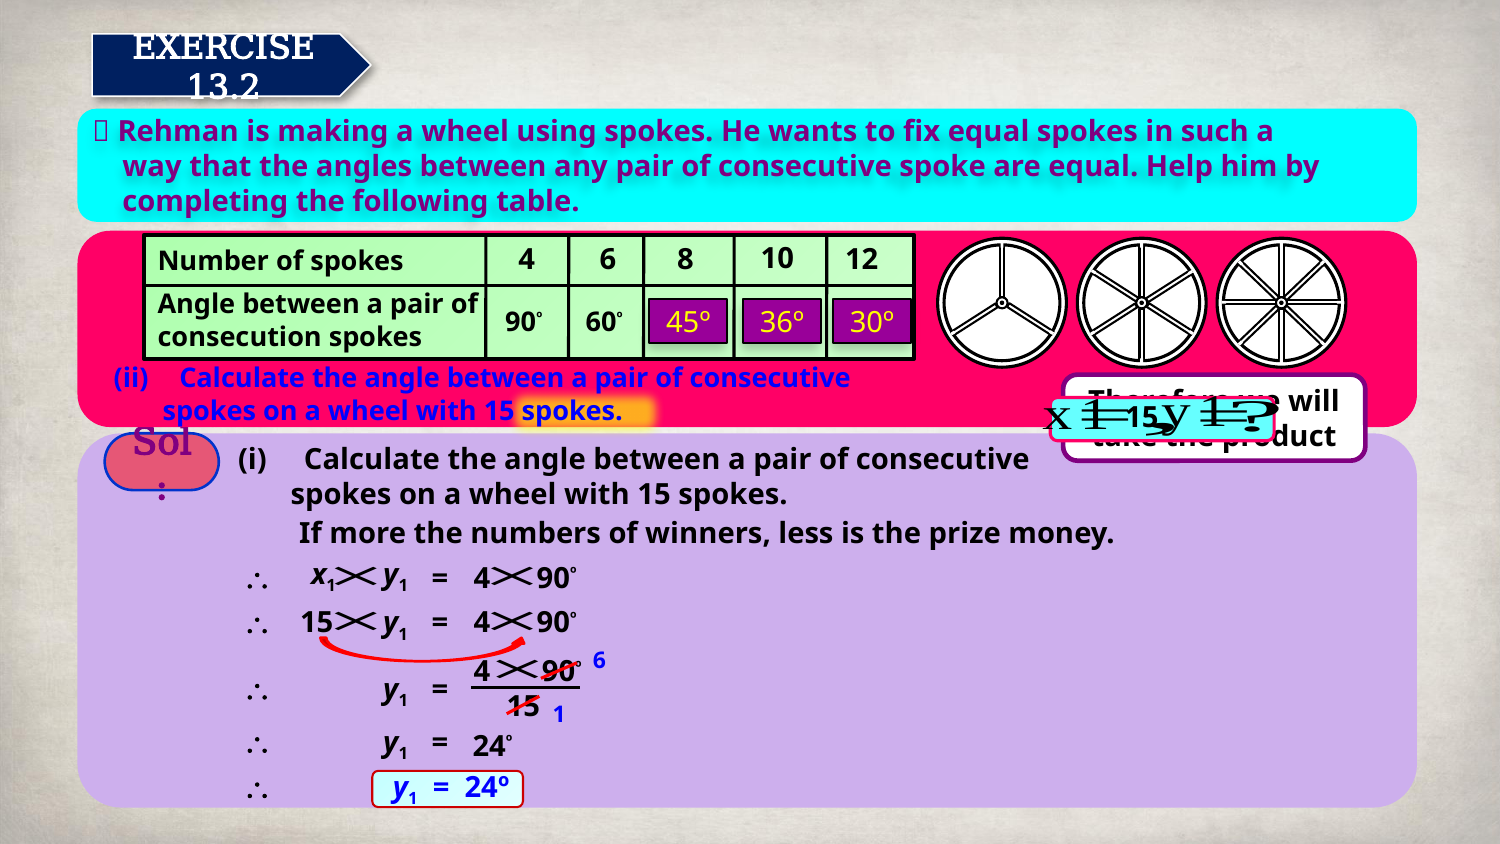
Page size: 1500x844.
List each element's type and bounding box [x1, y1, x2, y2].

text_box [142, 232, 915, 361]
text_box [540, 662, 578, 679]
text_box [937, 237, 1346, 368]
text_box [506, 695, 540, 714]
picture [0, 0, 1500, 844]
